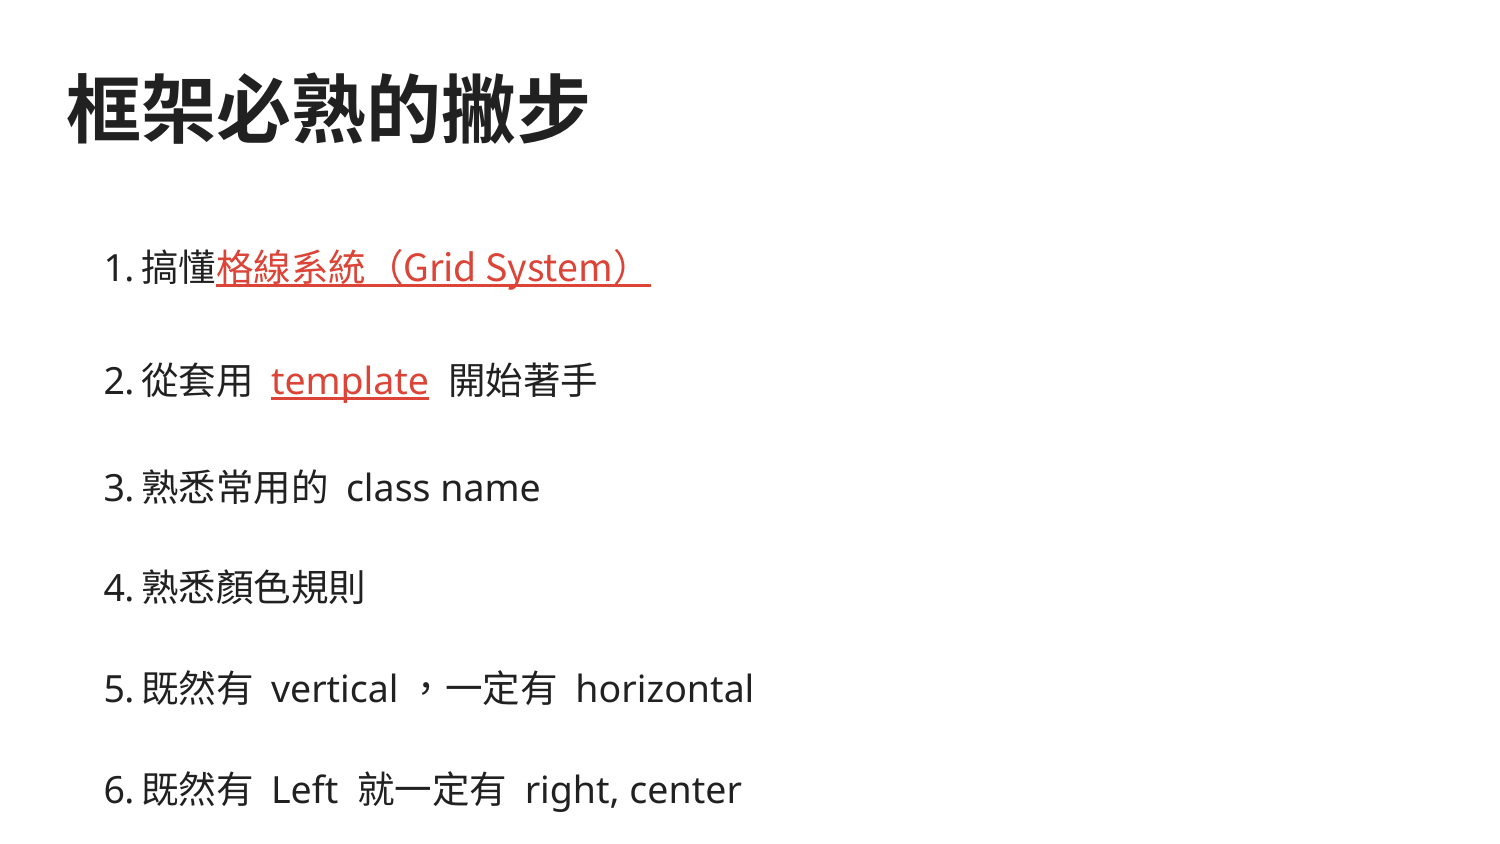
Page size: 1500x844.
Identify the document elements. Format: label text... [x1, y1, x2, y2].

title 框架必熟的撇步 [51, 48, 1449, 180]
list 搞懂格線系統（Grid System） 從套用 template 開始著手 熟悉常用的 class name 熟悉顏色規則 既然有 vertical，一定有 horizontal 既然有 Left 就一定有 right, center 特效請愛用 jQuery 相關 Plugin [51, 201, 1449, 795]
